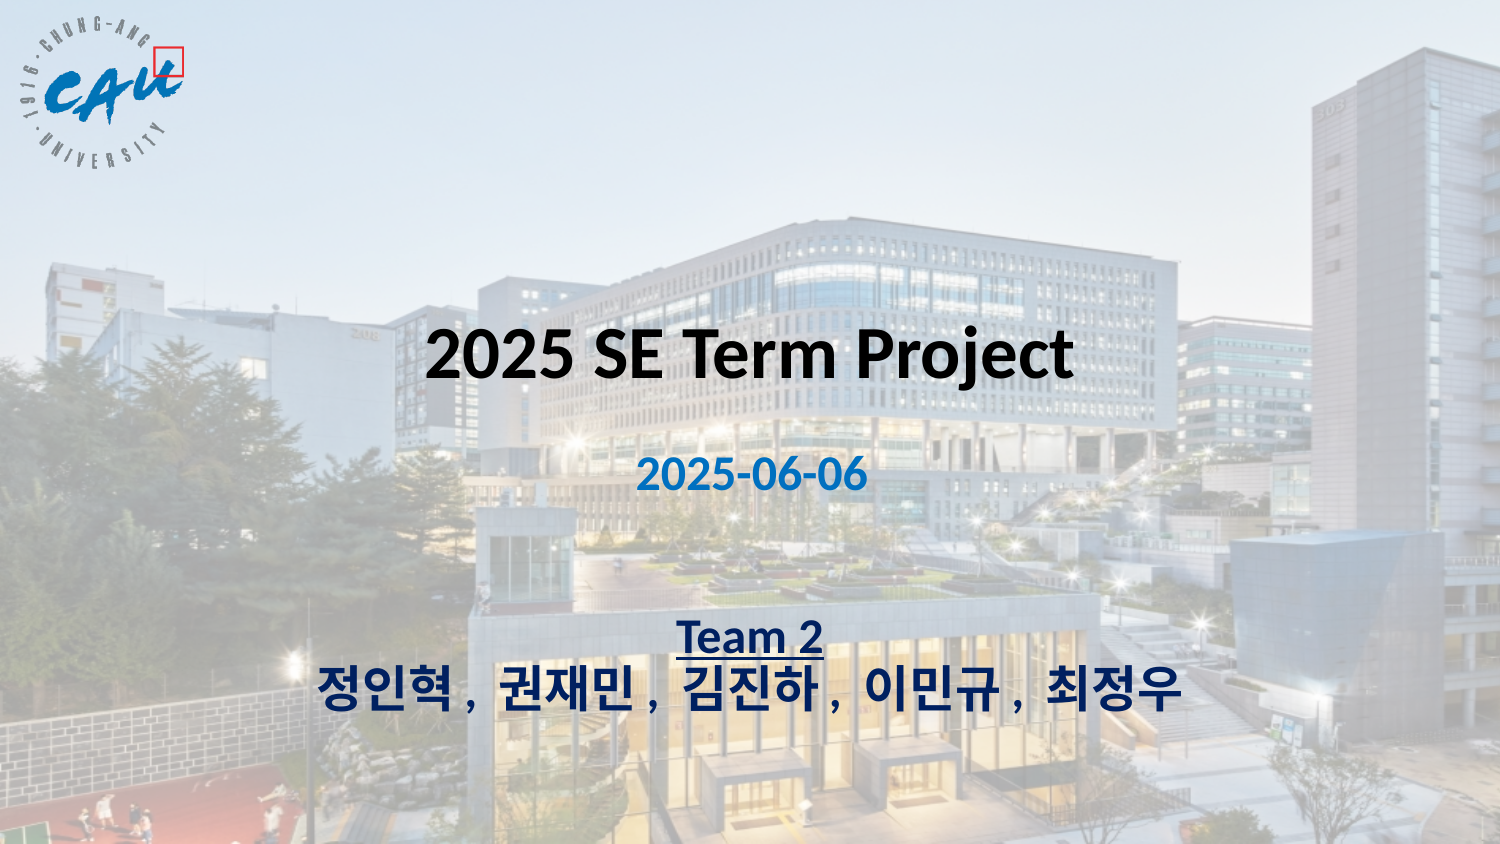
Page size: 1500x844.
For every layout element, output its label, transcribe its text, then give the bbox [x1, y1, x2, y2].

list 2025-06-06 [0, 432, 1500, 523]
picture [20, 11, 184, 173]
list Team 2 정인혁, 권재민, 김진하, 이민규, 최정우 [0, 556, 1500, 779]
title 2025 SE Term Project [0, 175, 1500, 405]
